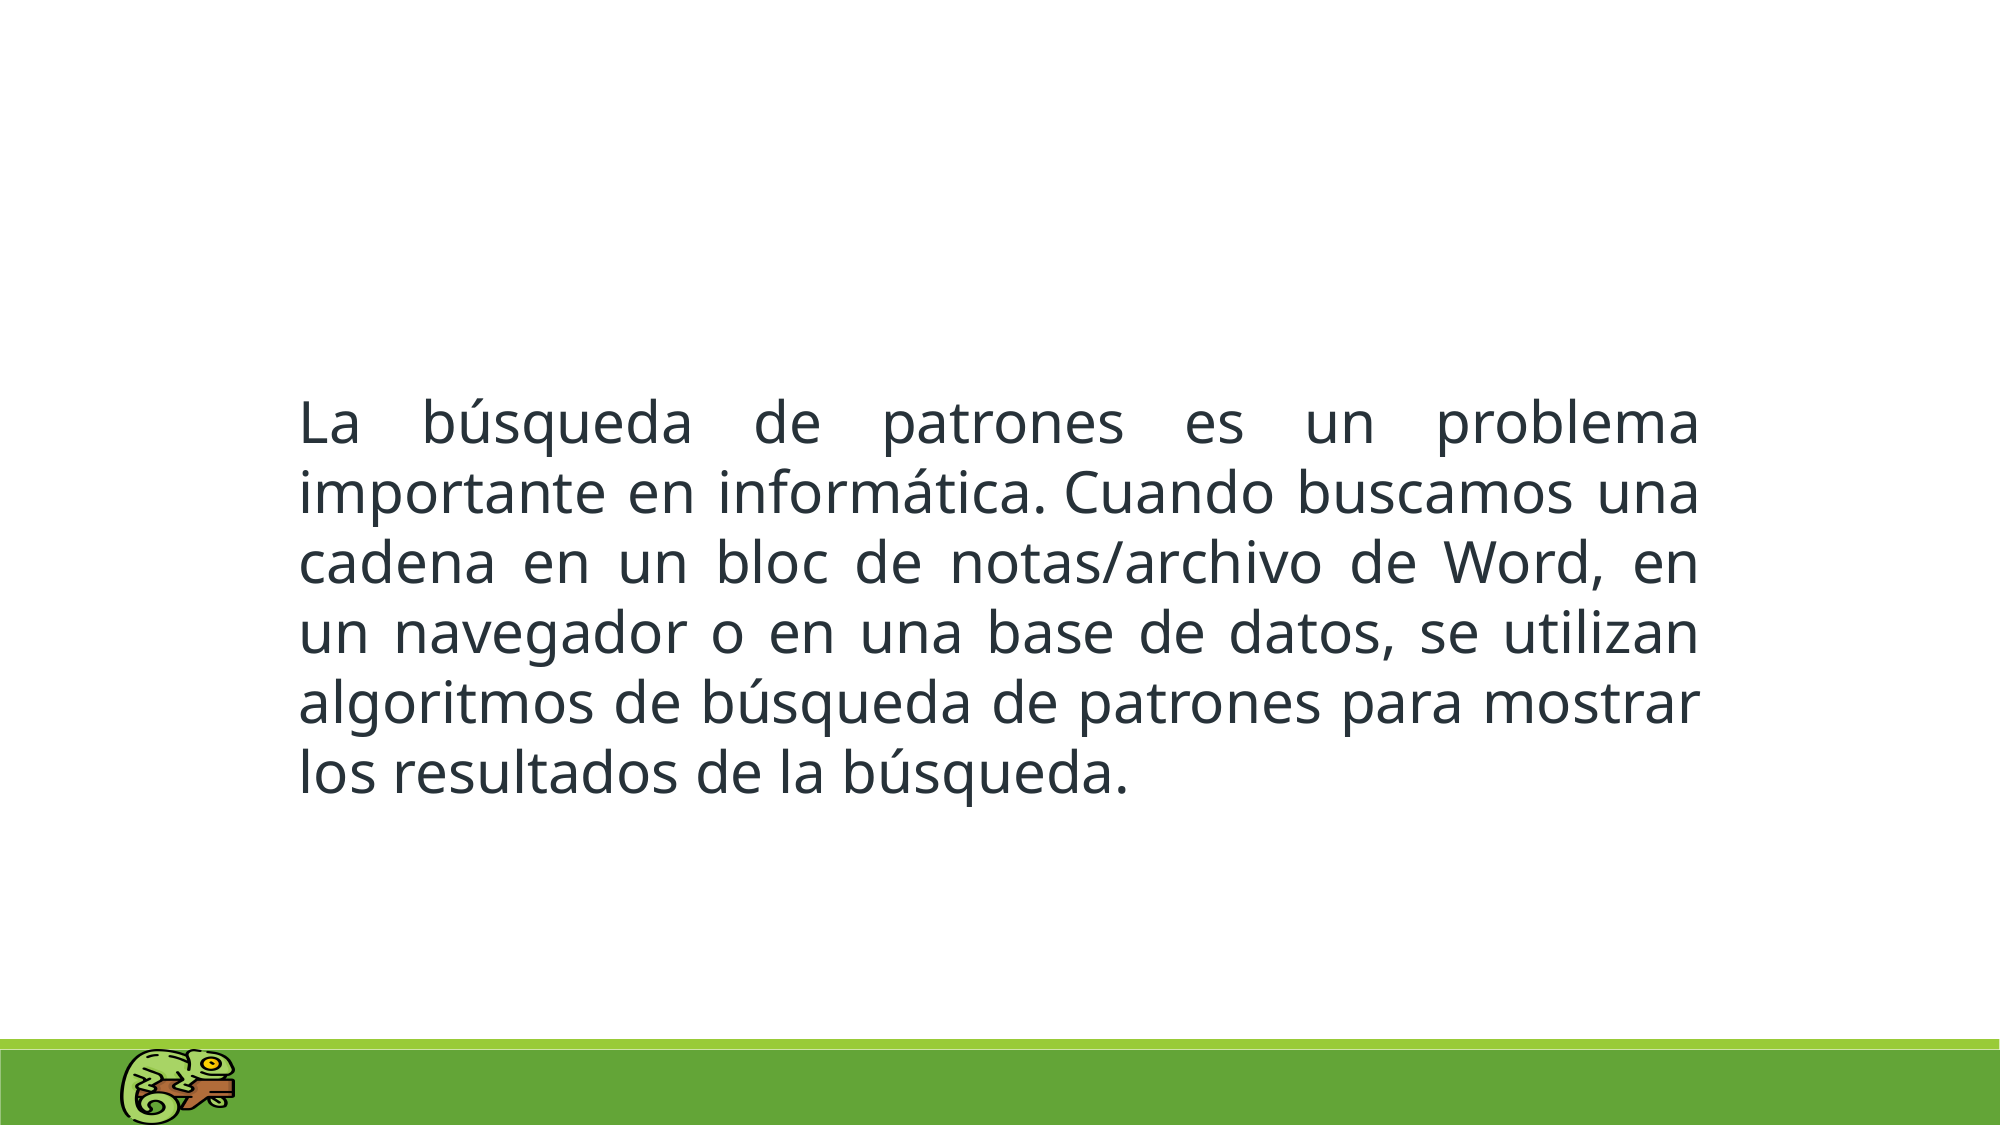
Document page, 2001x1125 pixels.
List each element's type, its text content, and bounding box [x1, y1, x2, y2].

picture [120, 1049, 235, 1125]
text_box La búsqueda de patrones es un problema importante en informática. Cuando buscamos una cadena en un bloc de notas/archivo de Word, en un navegador o en una base de datos, se utilizan algoritmos de búsqueda de patrones para mostrar los resultados de la búsqueda. [284, 378, 1716, 813]
